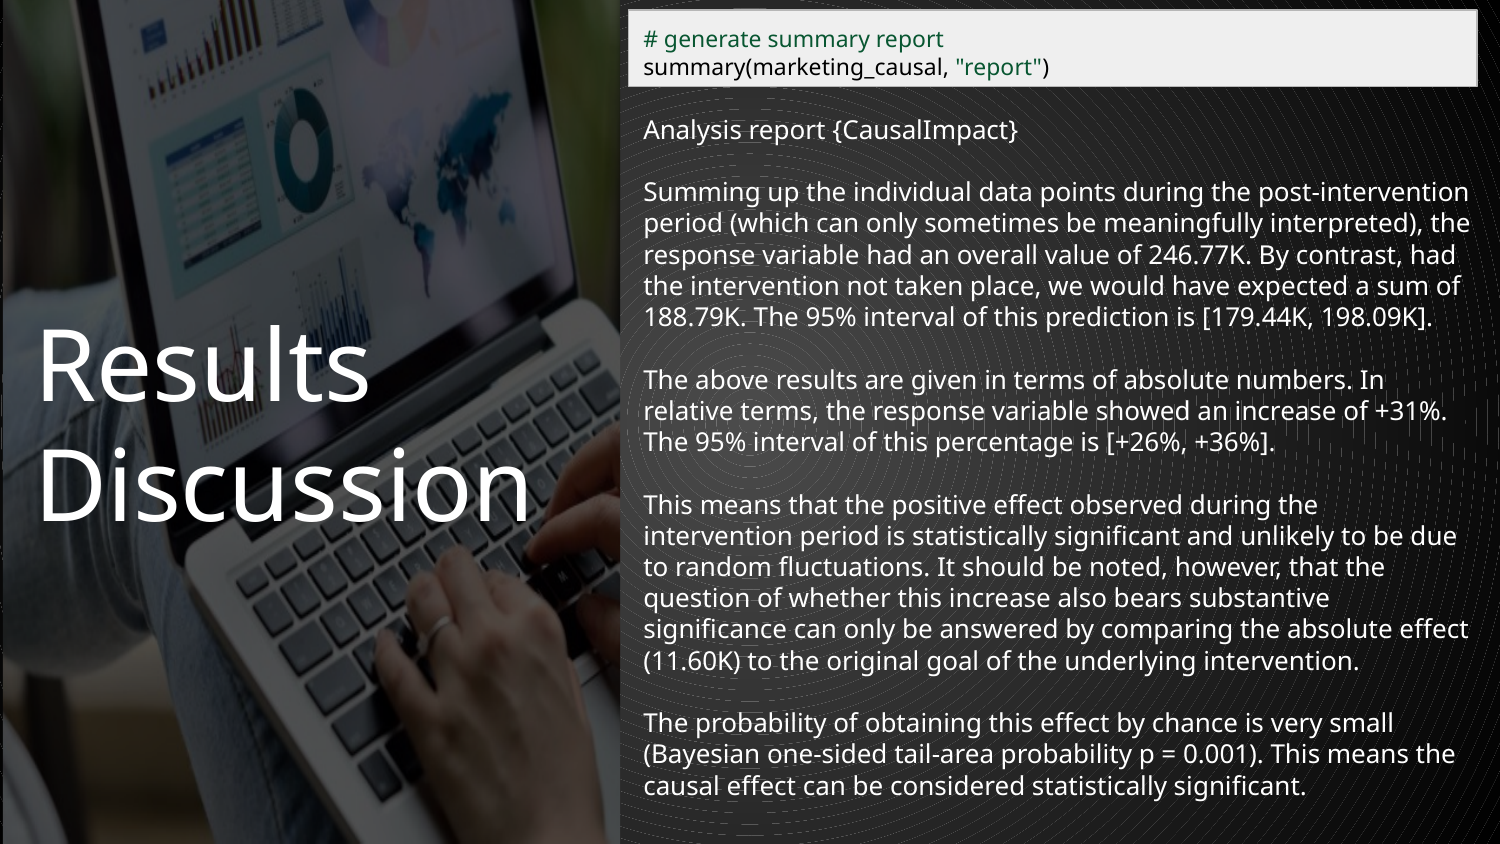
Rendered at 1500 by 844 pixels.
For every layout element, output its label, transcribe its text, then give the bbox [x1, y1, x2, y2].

text_box Analysis report {CausalImpact} Summing up the individual data points during the post-intervention period (which can only sometimes be meaningfully interpreted), the response variable had an overall value of 246.77K. By contrast, had the intervention not taken place, we would have expected a sum of 188.79K. The 95% interval of this prediction is [179.44K, 198.09K]. The above results are given in terms of absolute numbers. In relative terms, the response variable showed an increase of +31%. The 95% interval of this percentage is [+26%, +36%]. This means that the positive effect observed during the intervention period is statistically significant and unlikely to be due to random fluctuations. It should be noted, however, that the question of whether this increase also bears substantive significance can only be answered by comparing the absolute effect (11.60K) to the original goal of the underlying intervention. The probability of obtaining this effect by chance is very small (Bayesian one-sided tail-area probability p = 0.001). This means the causal effect can be considered statistically significant. [628, 98, 1487, 808]
text_box # generate summary report summary(marketing_causal, "report") [628, 9, 1478, 87]
picture [2, 0, 621, 844]
